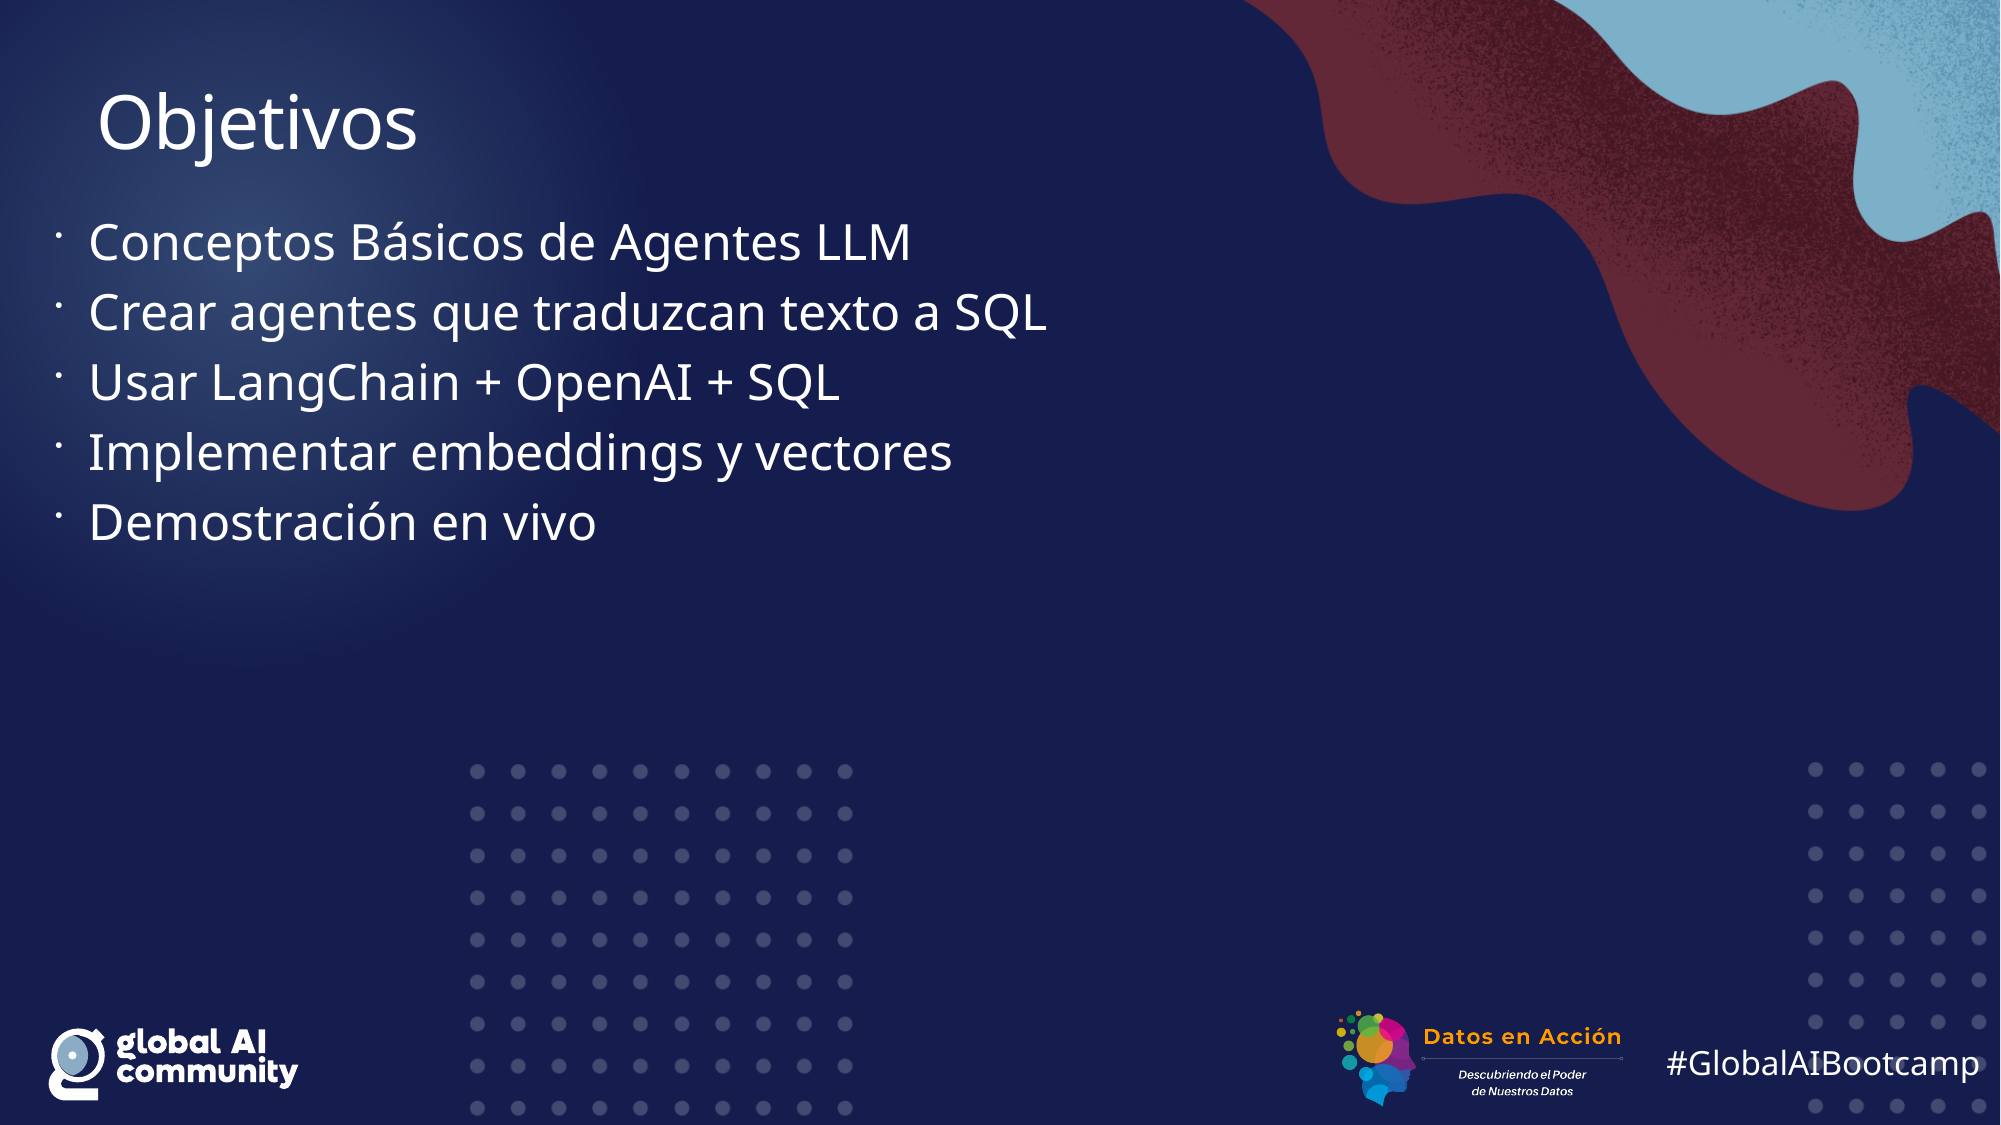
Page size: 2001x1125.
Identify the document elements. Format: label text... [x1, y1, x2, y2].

picture [0, 0, 2001, 1125]
list Conceptos Básicos de Agentes LLM Crear agentes que traduzcan texto a SQL Usar LangChain + OpenAI + SQL Implementar embeddings y vectores Demostración en vivo [36, 203, 2000, 922]
title Objetivos [96, 75, 1904, 166]
